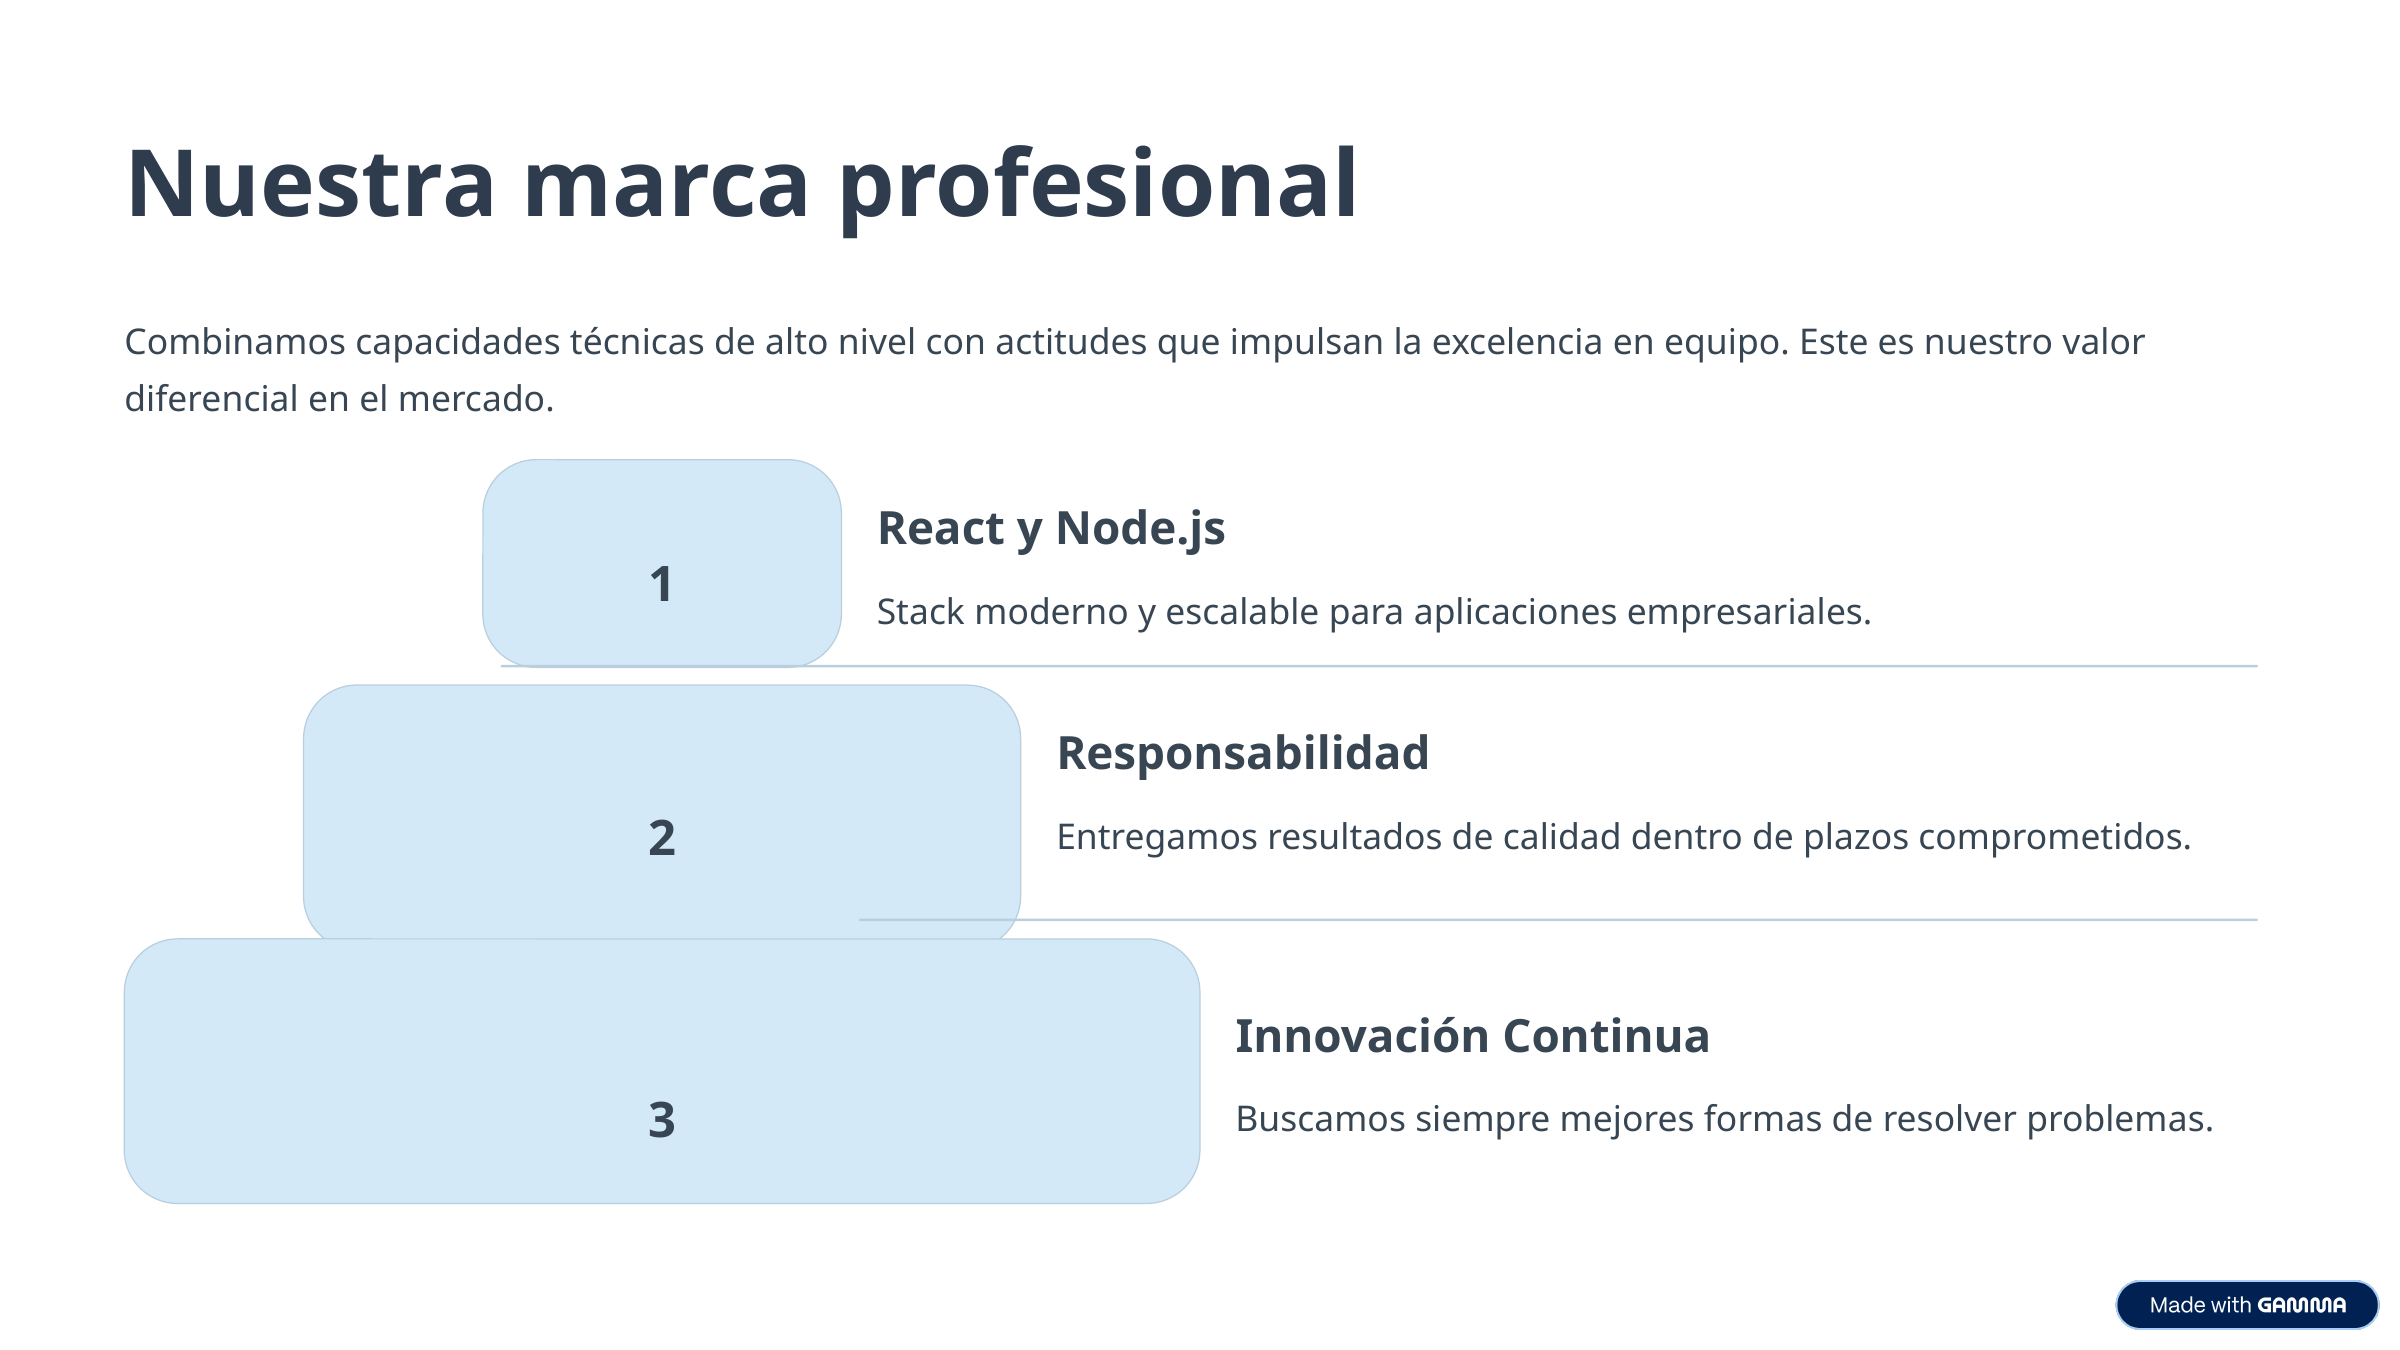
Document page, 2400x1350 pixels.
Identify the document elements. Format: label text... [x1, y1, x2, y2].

text_box [500, 664, 2258, 668]
text_box Stack moderno y escalable para aplicaciones empresariales. [876, 574, 1936, 632]
text_box Innovación Continua [1235, 1002, 1704, 1062]
text_box Nuestra marca profesional [124, 117, 1223, 235]
text_box 2 [637, 786, 688, 849]
text_box 3 [637, 1068, 688, 1131]
text_box Entregamos resultados de calidad dentro de plazos comprometidos. [1056, 800, 2240, 915]
text_box React y Node.js [876, 495, 1345, 554]
text_box 1 [637, 532, 687, 595]
picture [2106, 1271, 2389, 1339]
text_box Combinamos capacidades técnicas de alto nivel con actitudes que impulsan la excelencia en equipo. Este es nuestro valor diferencial en el mercado. [124, 305, 2276, 420]
text_box Buscamos siempre mejores formas de resolver problemas. [1235, 1082, 2240, 1197]
text_box Responsabilidad [1056, 720, 1524, 779]
text_box [124, 938, 1200, 1204]
text_box [303, 685, 1021, 938]
text_box [482, 459, 842, 664]
text_box [859, 918, 2258, 922]
